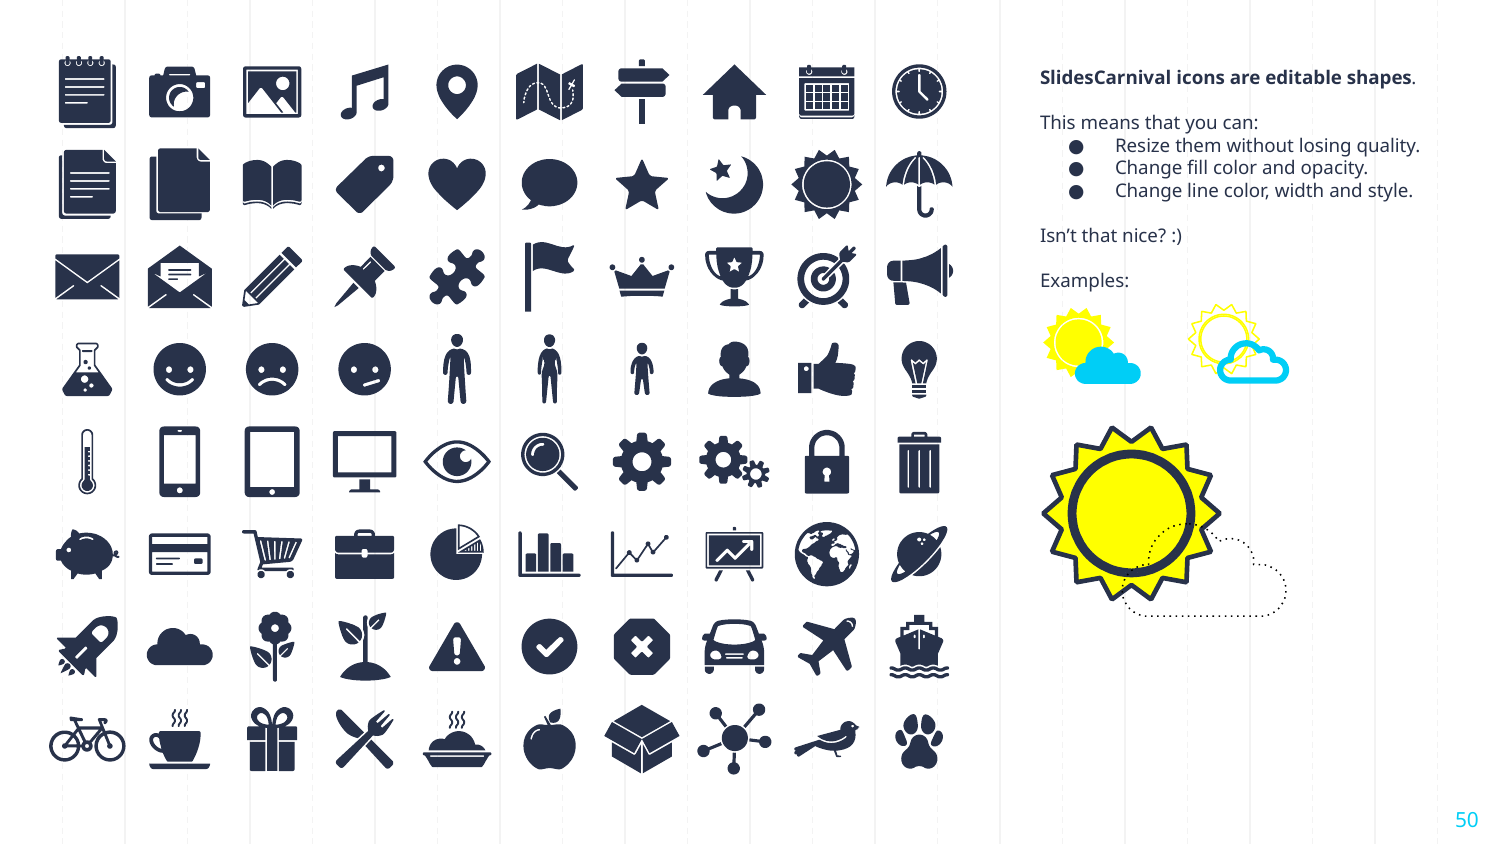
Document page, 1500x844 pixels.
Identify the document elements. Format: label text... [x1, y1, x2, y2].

text_box SlidesCarnival icons are editable shapes. This means that you can: Resize them without losing quality. Change fill color and opacity. Change line color, width and style. Isn’t that nice? :) Examples: [1024, 51, 1451, 302]
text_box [334, 246, 396, 308]
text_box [889, 614, 950, 679]
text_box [890, 525, 948, 583]
text_box [521, 159, 578, 210]
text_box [897, 431, 942, 494]
text_box [49, 716, 126, 762]
text_box [794, 721, 860, 758]
text_box [159, 426, 201, 498]
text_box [242, 66, 302, 118]
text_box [699, 435, 770, 488]
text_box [241, 246, 303, 308]
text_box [147, 245, 212, 309]
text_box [422, 710, 492, 768]
text_box [612, 432, 672, 491]
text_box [241, 529, 303, 579]
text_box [895, 713, 944, 769]
text_box [146, 628, 213, 666]
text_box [609, 256, 675, 297]
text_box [78, 428, 97, 495]
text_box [798, 64, 855, 120]
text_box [614, 59, 670, 125]
text_box [797, 617, 856, 676]
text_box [791, 149, 863, 220]
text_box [515, 63, 584, 121]
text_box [430, 524, 484, 581]
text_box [885, 150, 953, 218]
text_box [148, 533, 211, 576]
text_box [148, 66, 211, 118]
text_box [520, 432, 579, 491]
text_box [613, 618, 671, 675]
text_box [702, 64, 767, 120]
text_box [56, 615, 118, 678]
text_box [630, 342, 654, 396]
text_box [340, 64, 389, 120]
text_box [697, 703, 772, 775]
text_box [245, 343, 299, 396]
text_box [1043, 427, 1220, 600]
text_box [148, 708, 211, 770]
text_box [153, 343, 206, 396]
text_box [1042, 307, 1115, 378]
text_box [334, 529, 395, 580]
text_box [1261, 349, 1286, 381]
text_box [804, 429, 850, 494]
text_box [242, 159, 302, 210]
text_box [149, 148, 211, 221]
text_box [1128, 538, 1286, 617]
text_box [886, 244, 954, 306]
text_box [246, 706, 298, 772]
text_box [797, 342, 856, 397]
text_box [901, 340, 938, 399]
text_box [704, 247, 764, 307]
text_box [794, 522, 860, 587]
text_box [537, 334, 562, 404]
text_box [338, 612, 391, 681]
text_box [442, 333, 472, 405]
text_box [523, 708, 576, 770]
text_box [58, 149, 116, 220]
text_box [338, 343, 391, 396]
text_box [705, 156, 764, 214]
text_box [62, 342, 113, 397]
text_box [58, 55, 116, 129]
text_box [891, 64, 947, 119]
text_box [701, 619, 767, 675]
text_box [603, 704, 680, 774]
text_box [244, 426, 300, 498]
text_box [335, 709, 394, 769]
text_box [429, 622, 485, 672]
text_box [616, 159, 668, 210]
text_box [708, 341, 761, 397]
text_box [55, 529, 120, 580]
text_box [797, 245, 857, 309]
text_box [428, 158, 486, 211]
text_box [436, 64, 478, 120]
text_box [610, 531, 674, 578]
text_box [332, 430, 397, 493]
slide_number 50 [1403, 791, 1494, 844]
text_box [705, 526, 764, 582]
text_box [249, 611, 295, 682]
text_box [1188, 304, 1260, 374]
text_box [518, 531, 581, 578]
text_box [524, 241, 575, 312]
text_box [422, 439, 492, 484]
text_box [429, 249, 485, 305]
text_box [1117, 352, 1141, 384]
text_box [55, 254, 120, 300]
text_box [521, 618, 578, 675]
text_box [335, 155, 394, 213]
